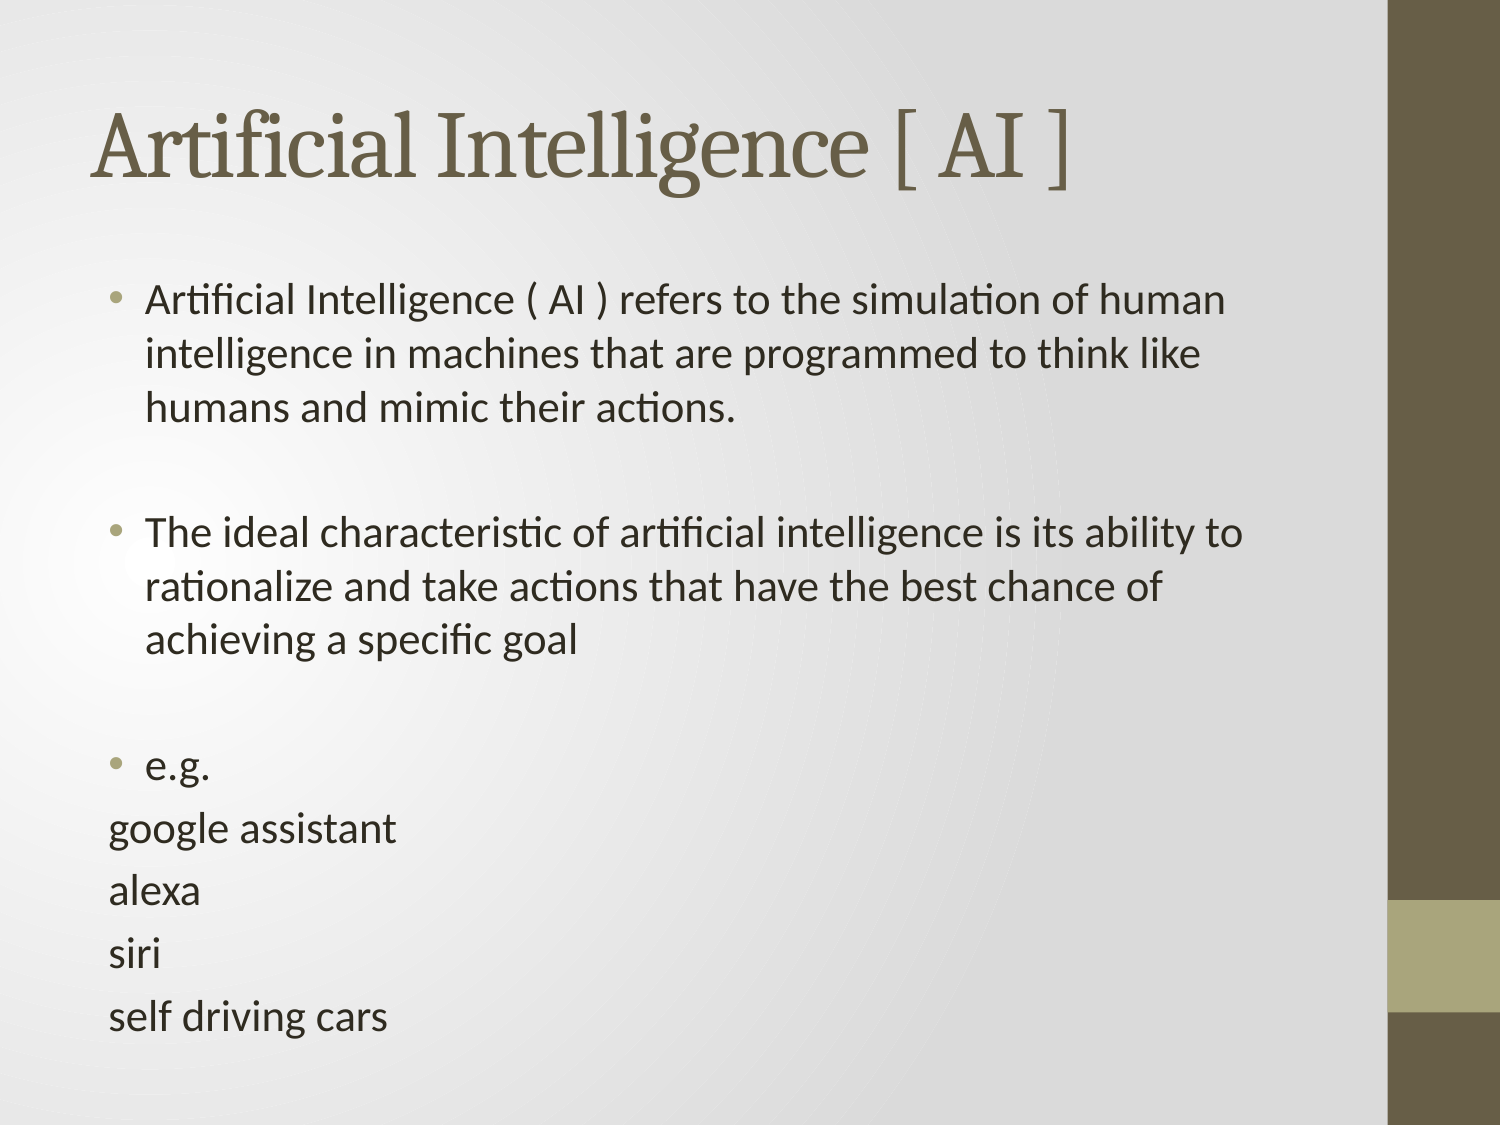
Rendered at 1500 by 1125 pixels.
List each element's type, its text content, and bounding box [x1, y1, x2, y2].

list Artificial Intelligence ( AI ) refers to the simulation of human intelligence in machines that are programmed to think like humans and mimic their actions. The ideal characteristic of artificial intelligence is its ability to rationalize and take actions that have the best chance of achieving a specific goal e.g. google assistant alexa siri self driving cars [75, 262, 1325, 1050]
title Artificial Intelligence [ AI ] [75, 45, 1325, 233]
